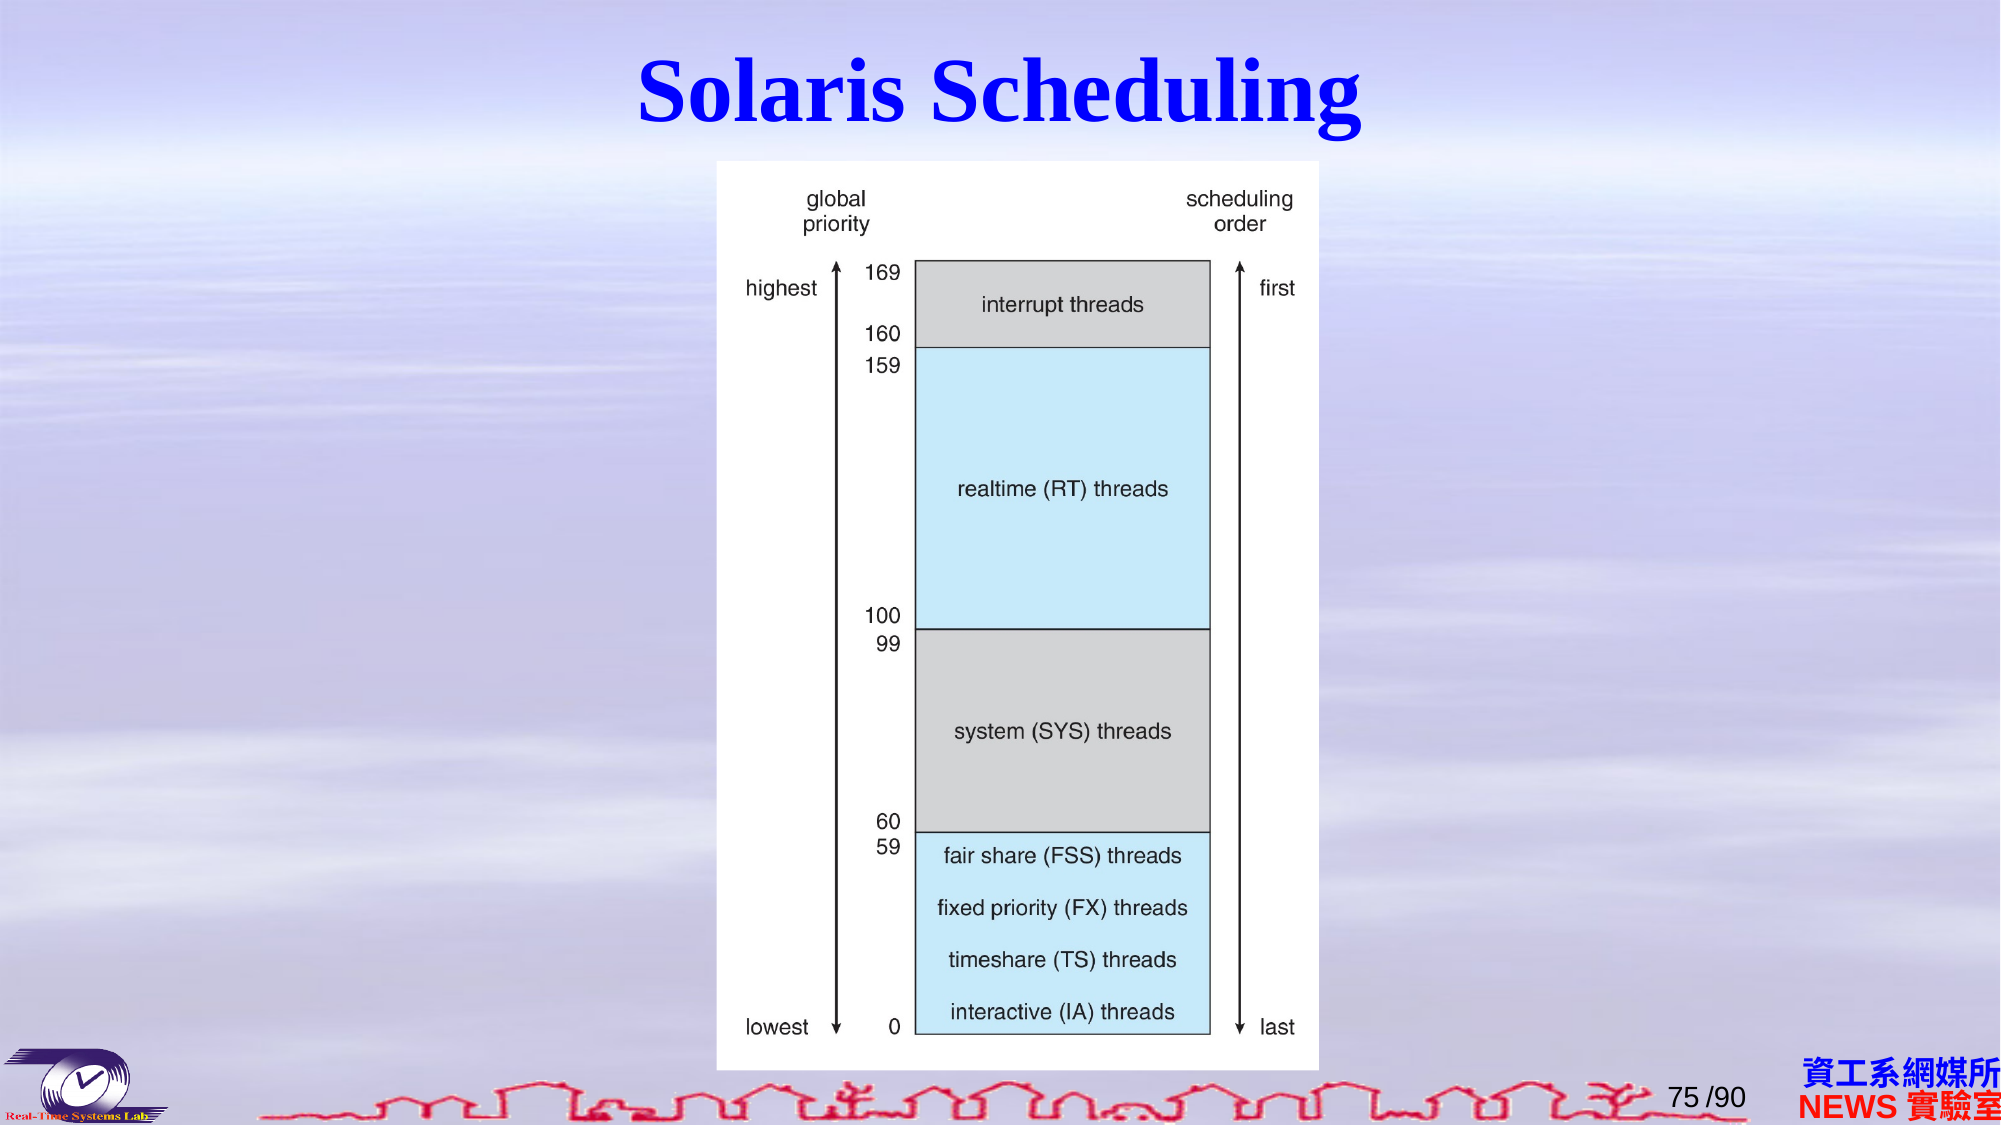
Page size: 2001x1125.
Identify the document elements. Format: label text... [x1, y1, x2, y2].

slide_number 74 [1248, 1070, 1715, 1125]
title Solaris Scheduling [324, 37, 1675, 133]
footer /90 [1715, 1070, 2000, 1125]
text_box [716, 160, 1319, 1071]
picture [0, 0, 2001, 1125]
picture [745, 187, 1295, 1040]
